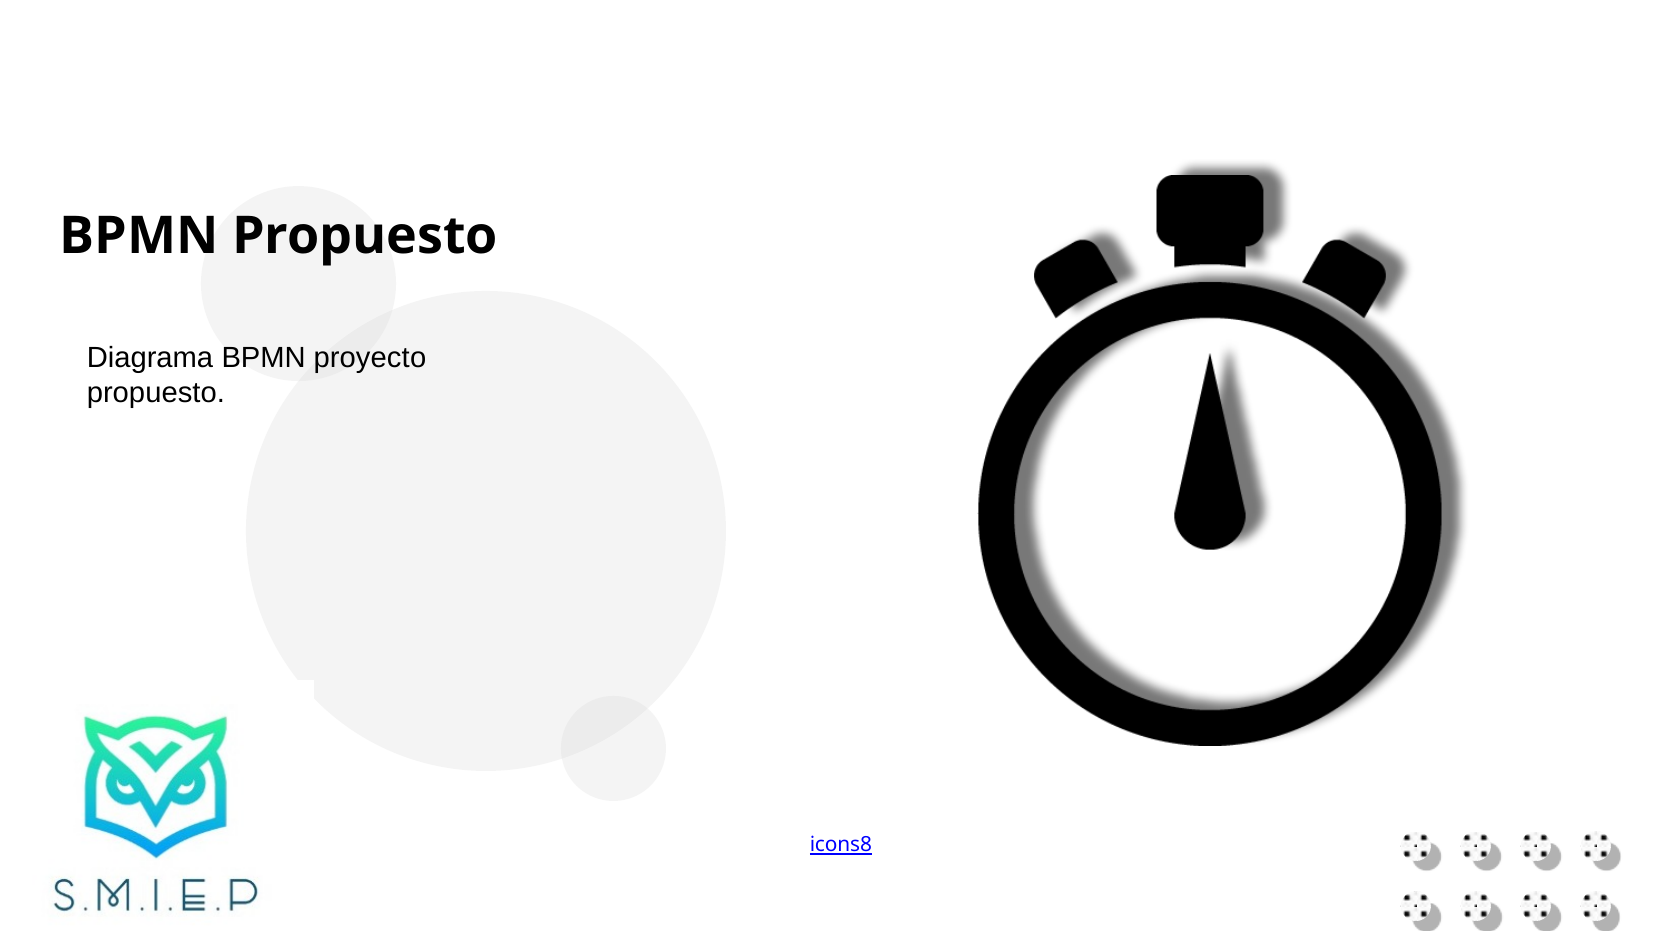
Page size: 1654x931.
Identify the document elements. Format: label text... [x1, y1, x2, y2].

picture [1580, 831, 1611, 862]
picture [1400, 832, 1431, 862]
text_box BPMN Propuesto [45, 193, 715, 259]
picture [1460, 891, 1491, 922]
text_box [786, 132, 1578, 832]
picture [1520, 832, 1551, 862]
picture [1460, 832, 1491, 862]
picture [925, 175, 1496, 746]
picture [1400, 891, 1431, 922]
picture [1520, 891, 1551, 922]
picture [0, 680, 314, 931]
picture [713, 129, 1620, 810]
picture [1580, 891, 1611, 922]
text_box Diagrama BPMN proyecto propuesto. [71, 323, 537, 424]
